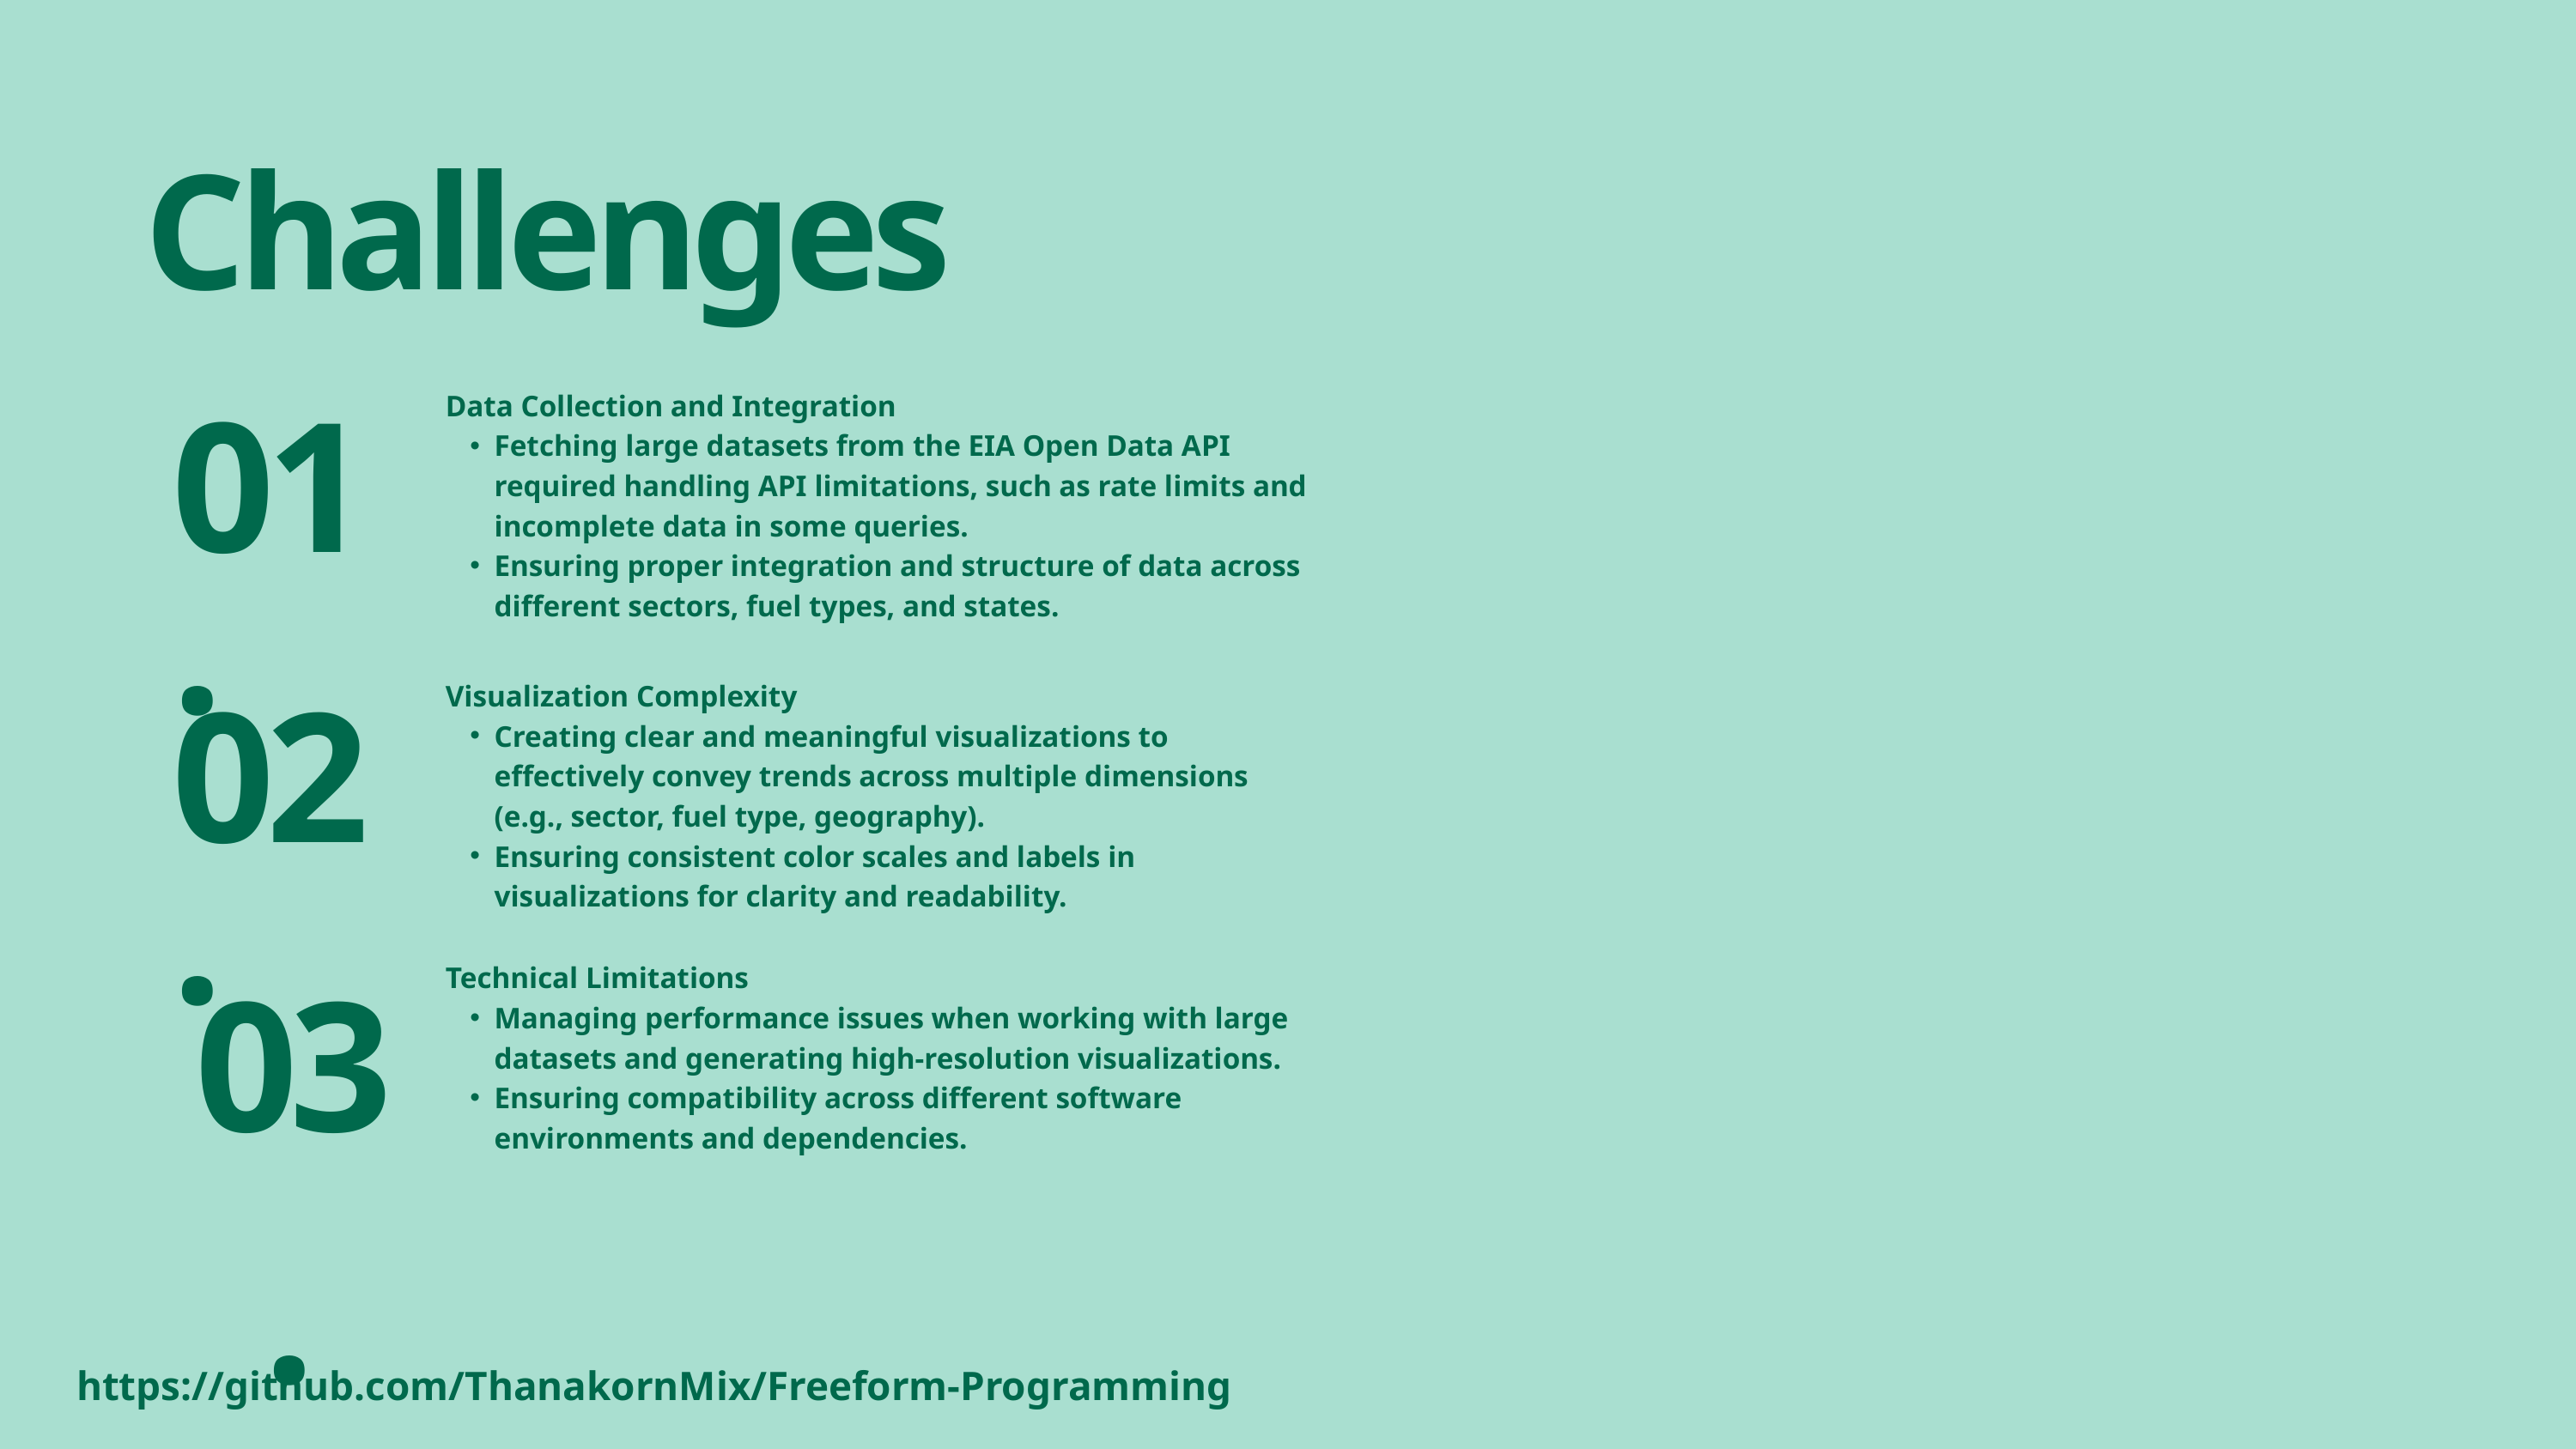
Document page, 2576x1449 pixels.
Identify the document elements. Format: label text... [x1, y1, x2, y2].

text_box Technical Limitations Managing performance issues when working with large datasets and generating high-resolution visualizations. Ensuring compatibility across different software environments and dependencies. [445, 954, 1311, 1195]
text_box Visualization Complexity Creating clear and meaningful visualizations to effectively convey trends across multiple dimensions (e.g., sector, fuel type, geography). Ensuring consistent color scales and labels in visualizations for clarity and readability. [445, 672, 1311, 953]
text_box 02. [171, 716, 408, 1040]
text_box Challenges [144, 178, 1163, 322]
text_box Data Collection and Integration Fetching large datasets from the EIA Open Data API required handling API limitations, such as rate limits and incomplete data in some queries. Ensuring proper integration and structure of data across different sectors, fuel types, and states. [445, 382, 1311, 623]
text_box 03. [180, 1409, 399, 1419]
text_box 03. [180, 916, 399, 1353]
text_box https://github.com/ThanakornMix/Freeform-Programming [76, 1353, 1339, 1409]
text_box 01. [171, 426, 408, 716]
